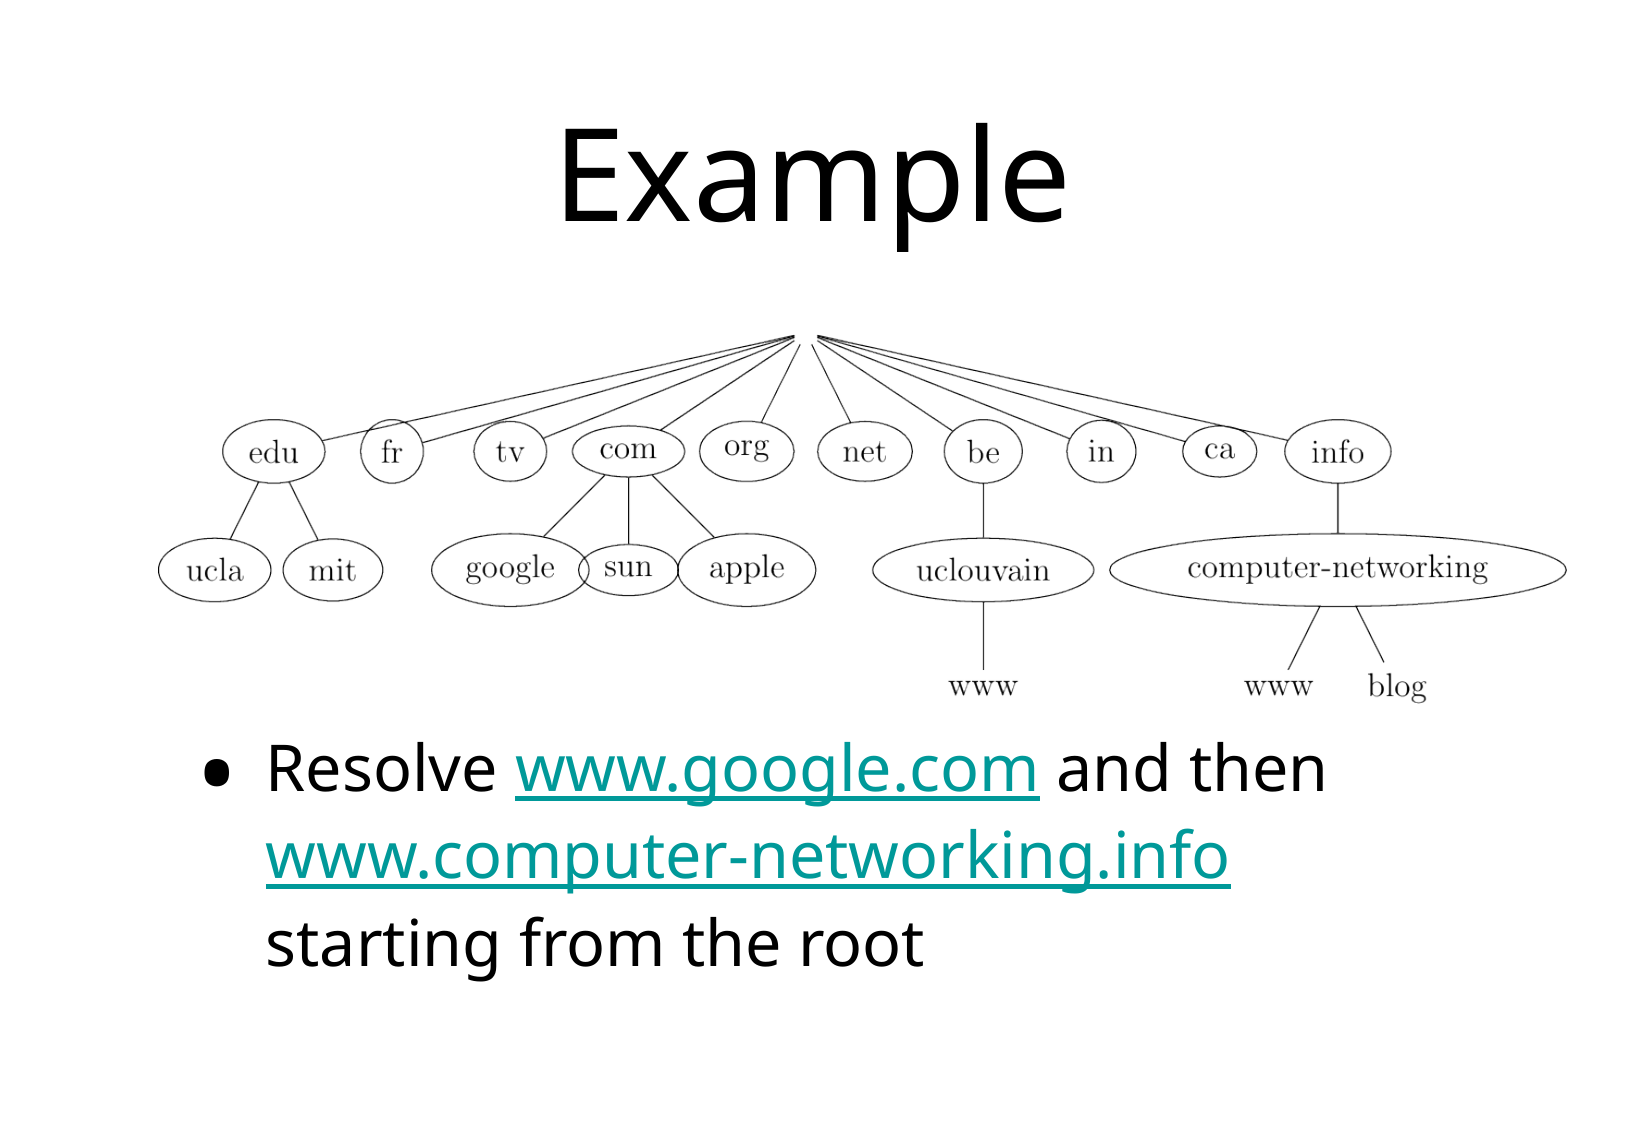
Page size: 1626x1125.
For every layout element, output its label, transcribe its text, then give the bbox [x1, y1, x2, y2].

title Example [158, 29, 1467, 311]
list Resolve www.google.com and then www.computer-networking.info starting from the root [158, 727, 1467, 979]
picture [158, 334, 1567, 704]
